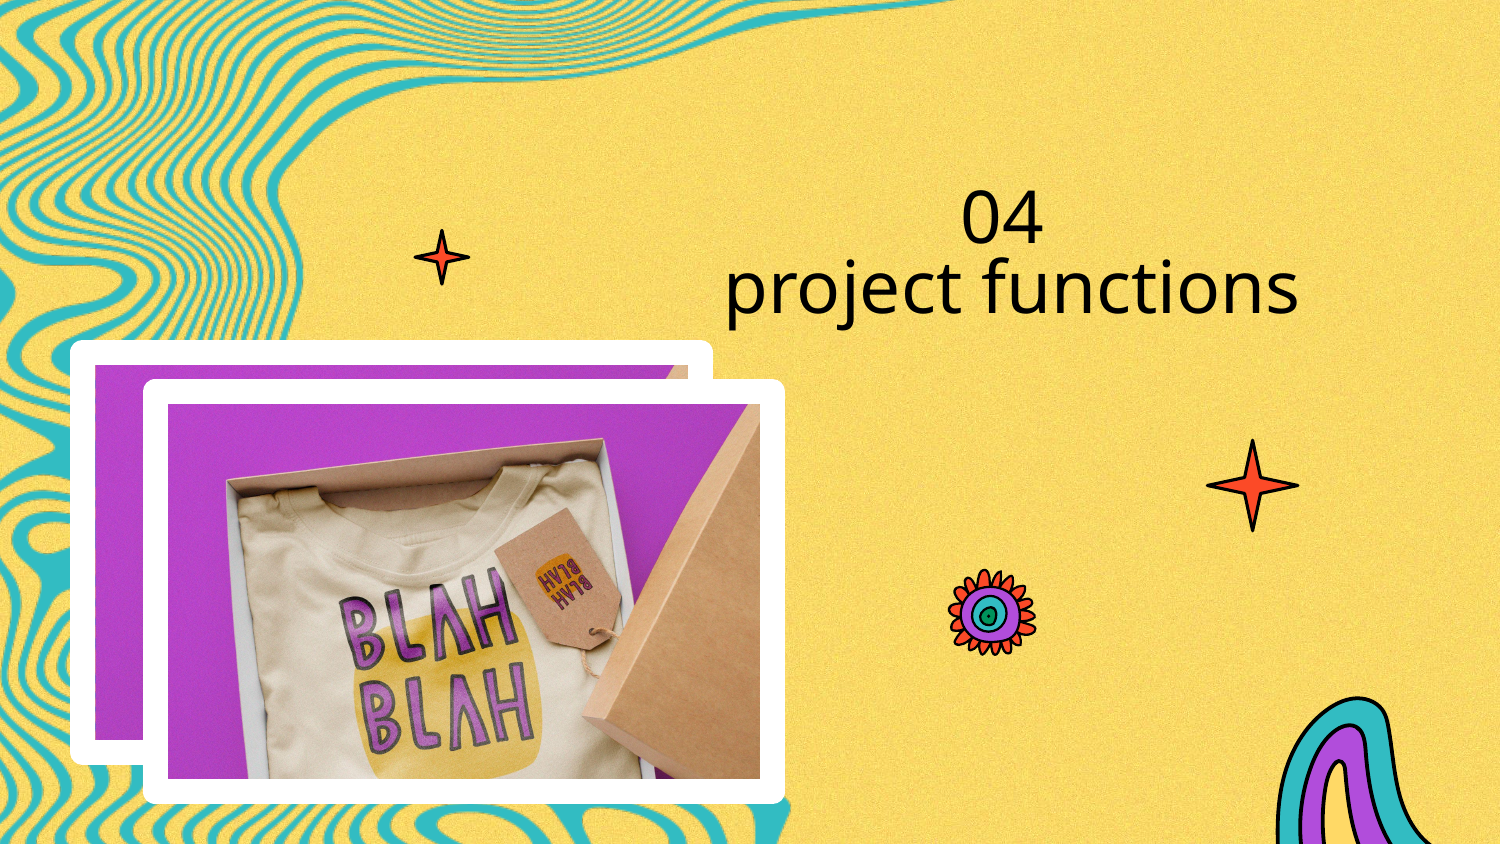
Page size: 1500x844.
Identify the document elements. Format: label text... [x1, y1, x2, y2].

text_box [947, 568, 1038, 657]
picture [0, 0, 1500, 844]
text_box [1207, 440, 1298, 531]
text_box [415, 230, 469, 285]
title 04 project functions [641, 88, 1383, 426]
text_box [1274, 696, 1448, 844]
